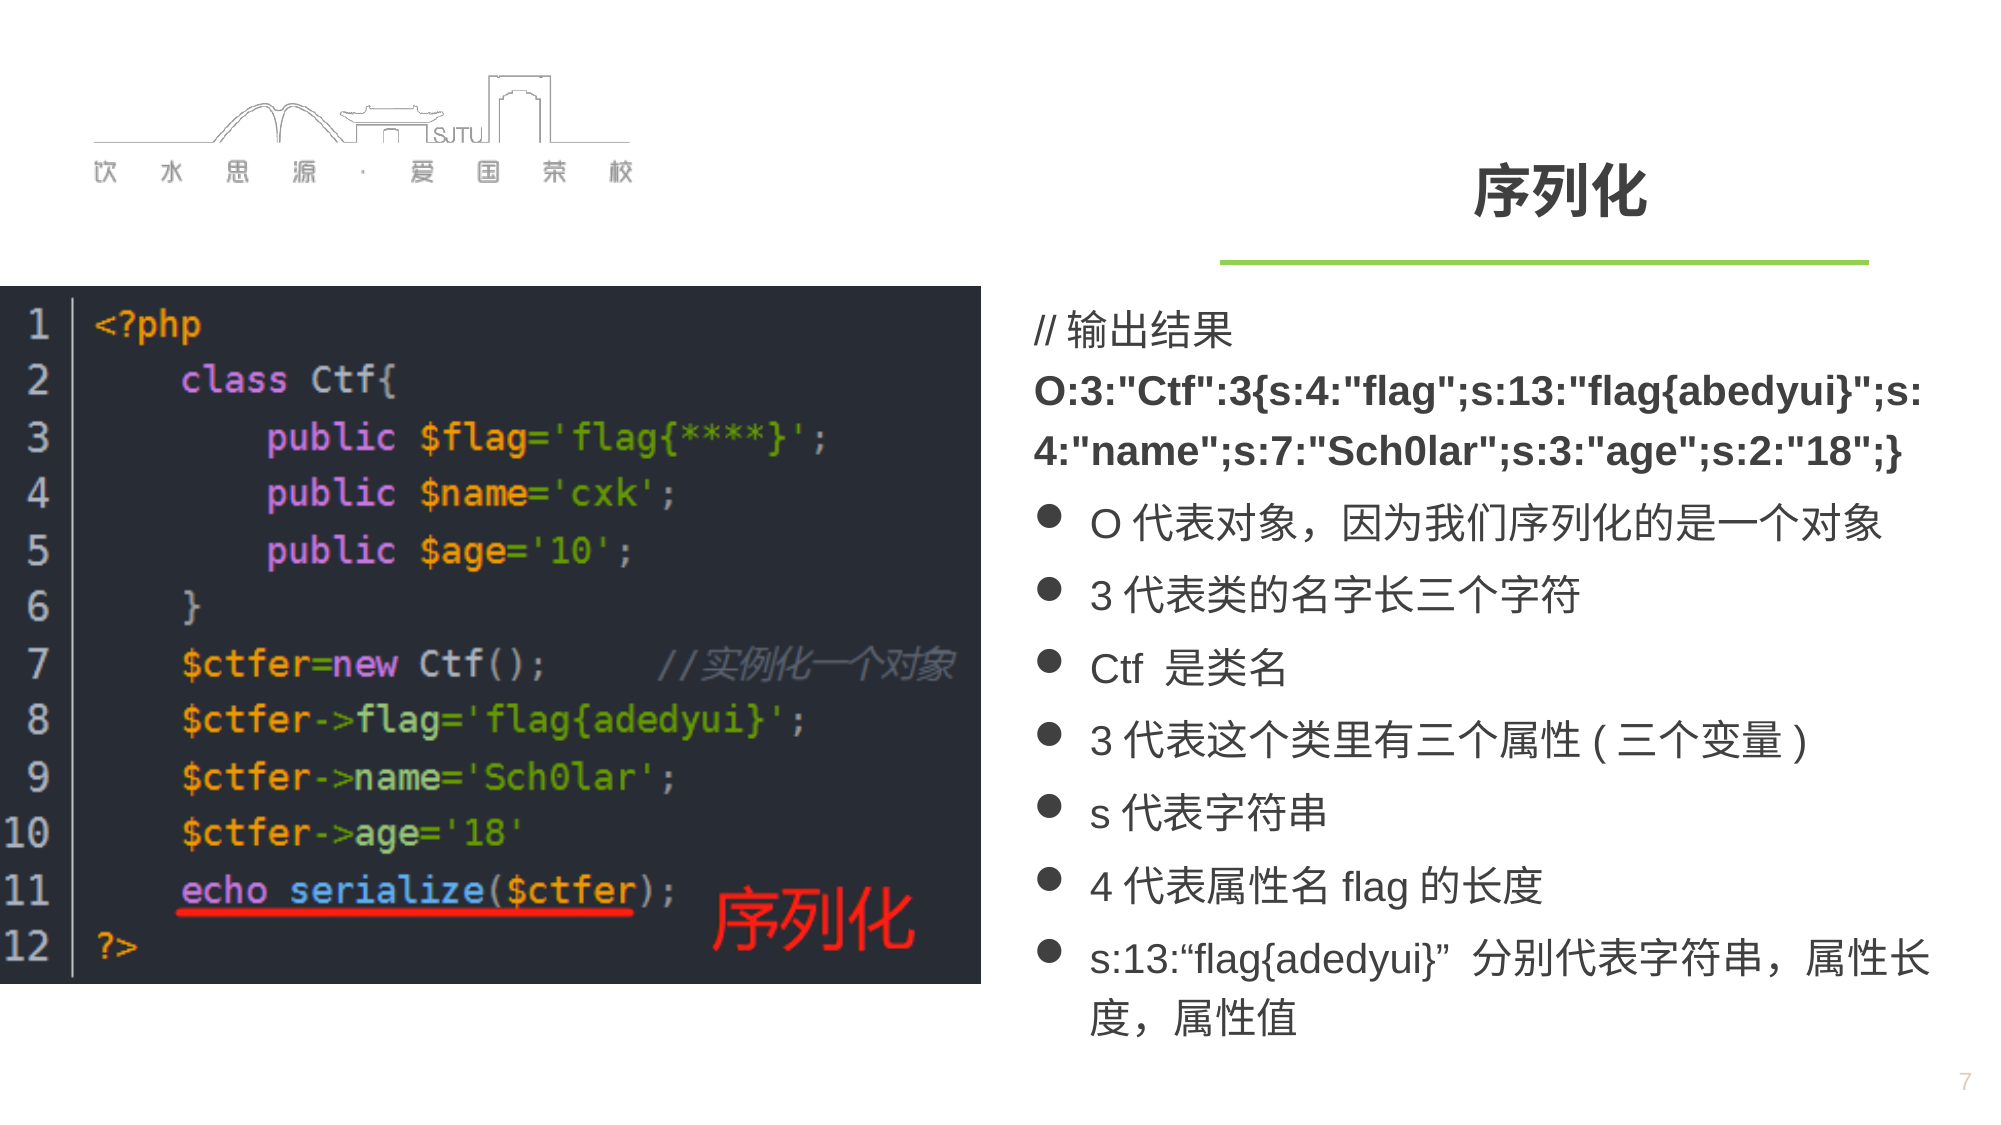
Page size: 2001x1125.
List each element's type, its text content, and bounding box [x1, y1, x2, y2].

slide_number 7 [1817, 1052, 1988, 1109]
picture [0, 286, 981, 984]
text_box 序列化 [1458, 126, 1664, 232]
text_box //输出结果O:3:"Ctf":3{s:4:"flag";s:13:"flag{abedyui}";s:4:"name";s:7:"Sch0lar";s:3:"age";s:2:"18";} O代表对象，因为我们序列化的是一个对象 3代表类的名字长三个字符 Ctf 是类名 3代表这个类里有三个属性(三个变量) s代表字符串 4代表属性名flag的长度 s:13:“flag{adedyui}” 分别代表字符串，属性长度，属性值 [1019, 286, 1959, 1050]
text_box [75, 49, 667, 203]
